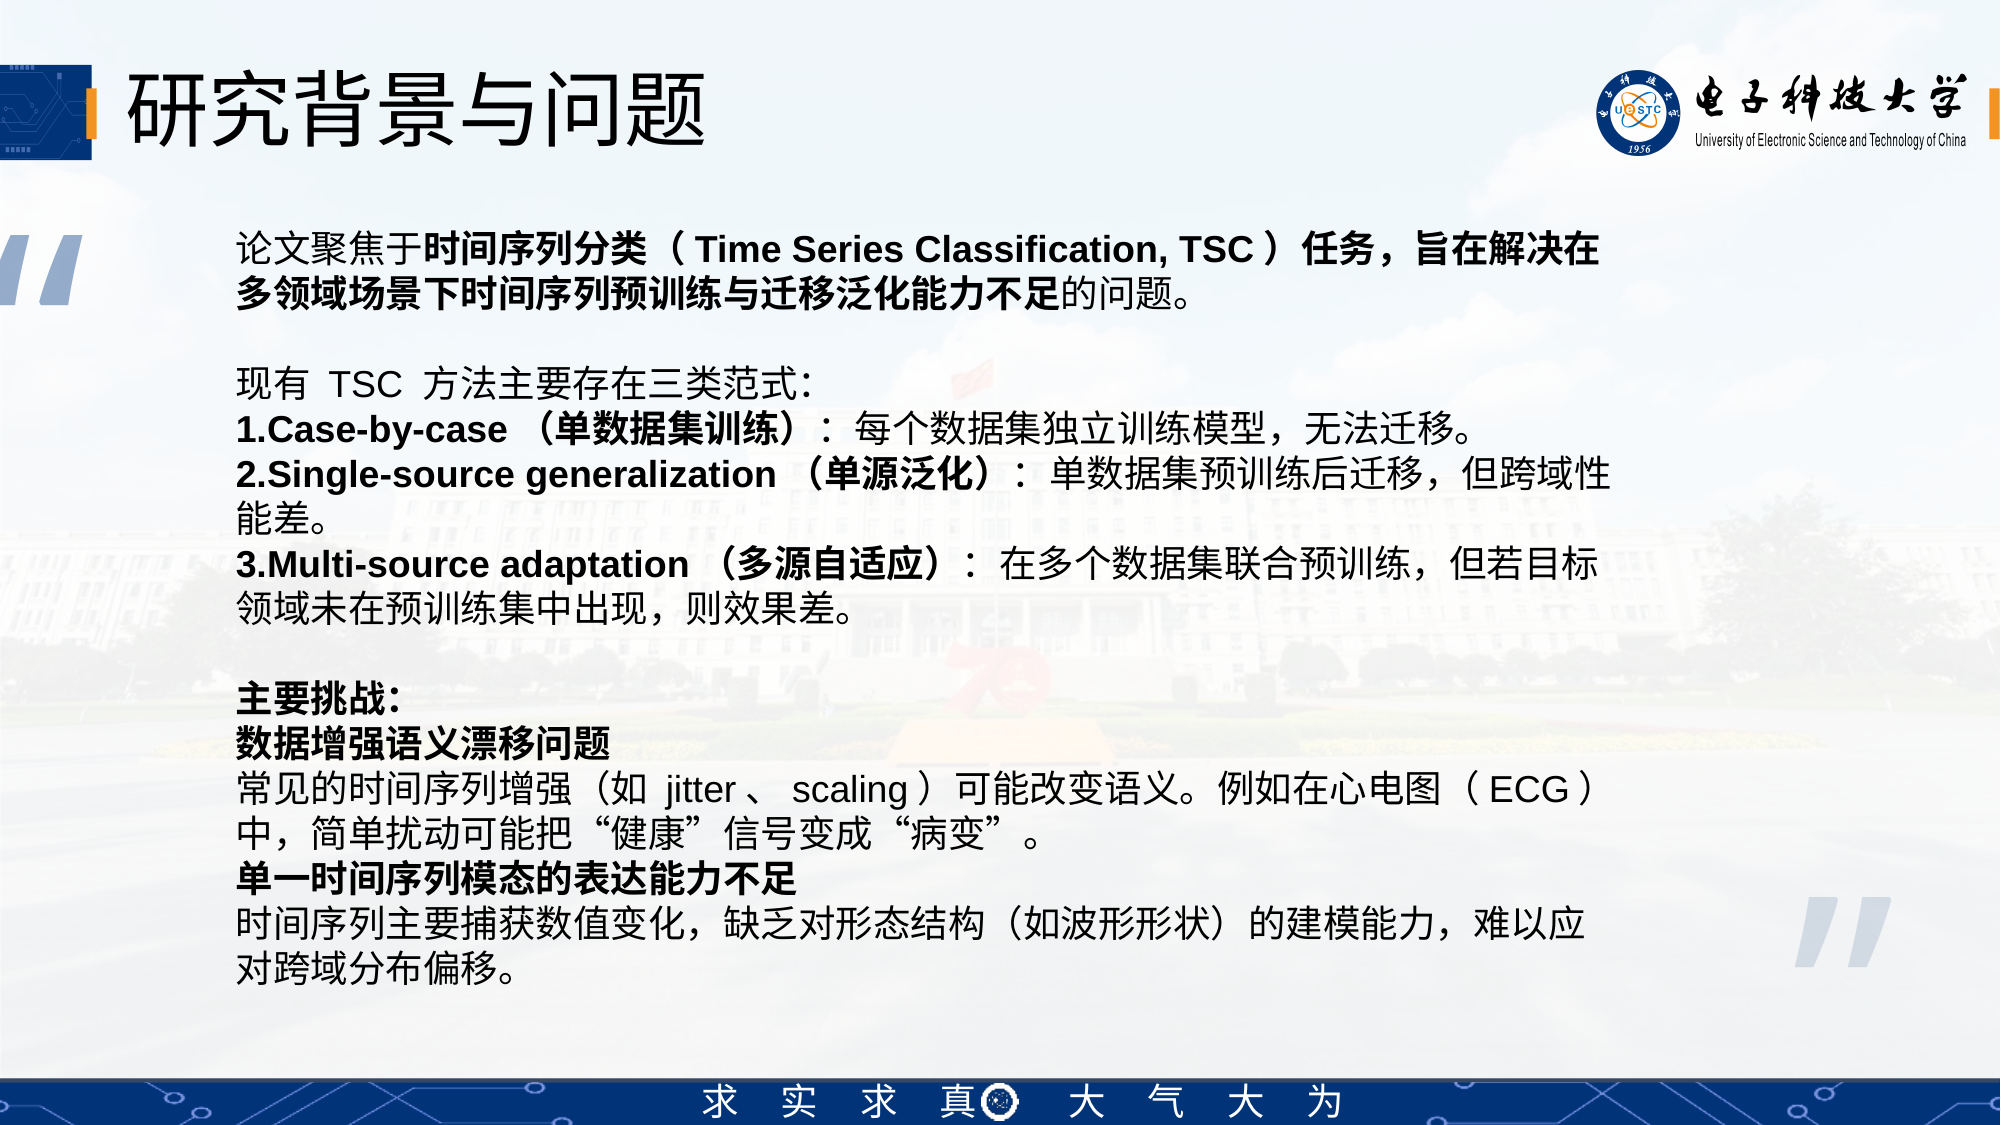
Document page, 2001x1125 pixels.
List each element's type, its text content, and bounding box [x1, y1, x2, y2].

title 研究背景与问题 [110, 58, 1425, 168]
text_box 论文聚焦于时间序列分类（Time Series Classification, TSC）任务，旨在解决在多领域场景下时间序列预训练与迁移泛化能力不足的问题。 现有 TSC 方法主要存在三类范式： 1.Case-by-case（单数据集训练）：每个数据集独立训练模型，无法迁移。 2.Single-source generalization（单源泛化）：单数据集预训练后迁移，但跨域性能差。 3.Multi-source adaptation（多源自适应）：在多个数据集联合预训练，但若目标领域未在预训练集中出现，则效果差。 主要挑战： 数据增强语义漂移问题 常见的时间序列增强（如 jitter、scaling）可能改变语义。例如在心电图（ECG）中，简单扰动可能把“健康”信号变成“病变”。 单一时间序列模态的表达能力不足 时间序列主要捕获数值变化，缺乏对形态结构（如波形形状）的建模能力，难以应对跨域分布偏移。 [221, 217, 1637, 1125]
text_box “ [0, 145, 287, 506]
picture [1596, 70, 1967, 156]
text_box ” [1742, 807, 2000, 1125]
